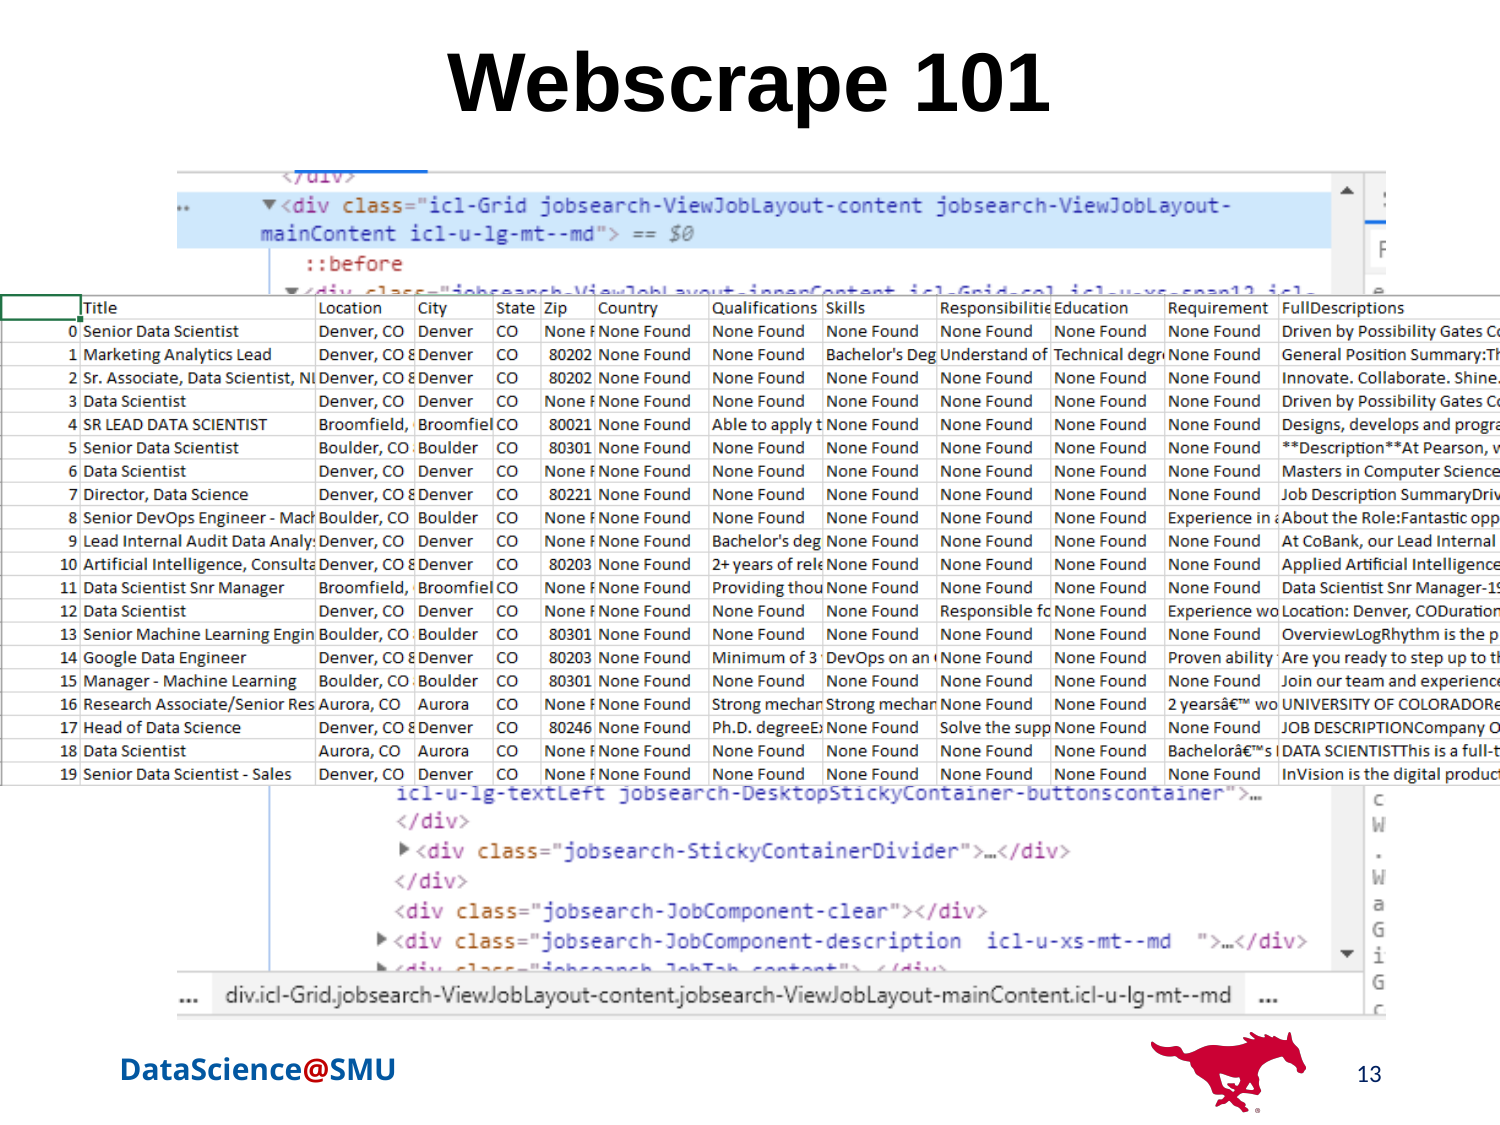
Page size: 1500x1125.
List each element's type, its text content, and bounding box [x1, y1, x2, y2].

picture [0, 170, 1500, 1020]
slide_number 13 [1059, 1042, 1397, 1103]
picture [1151, 1032, 1306, 1042]
title Webscrape 101 [103, 29, 1397, 141]
picture [1151, 1103, 1306, 1113]
